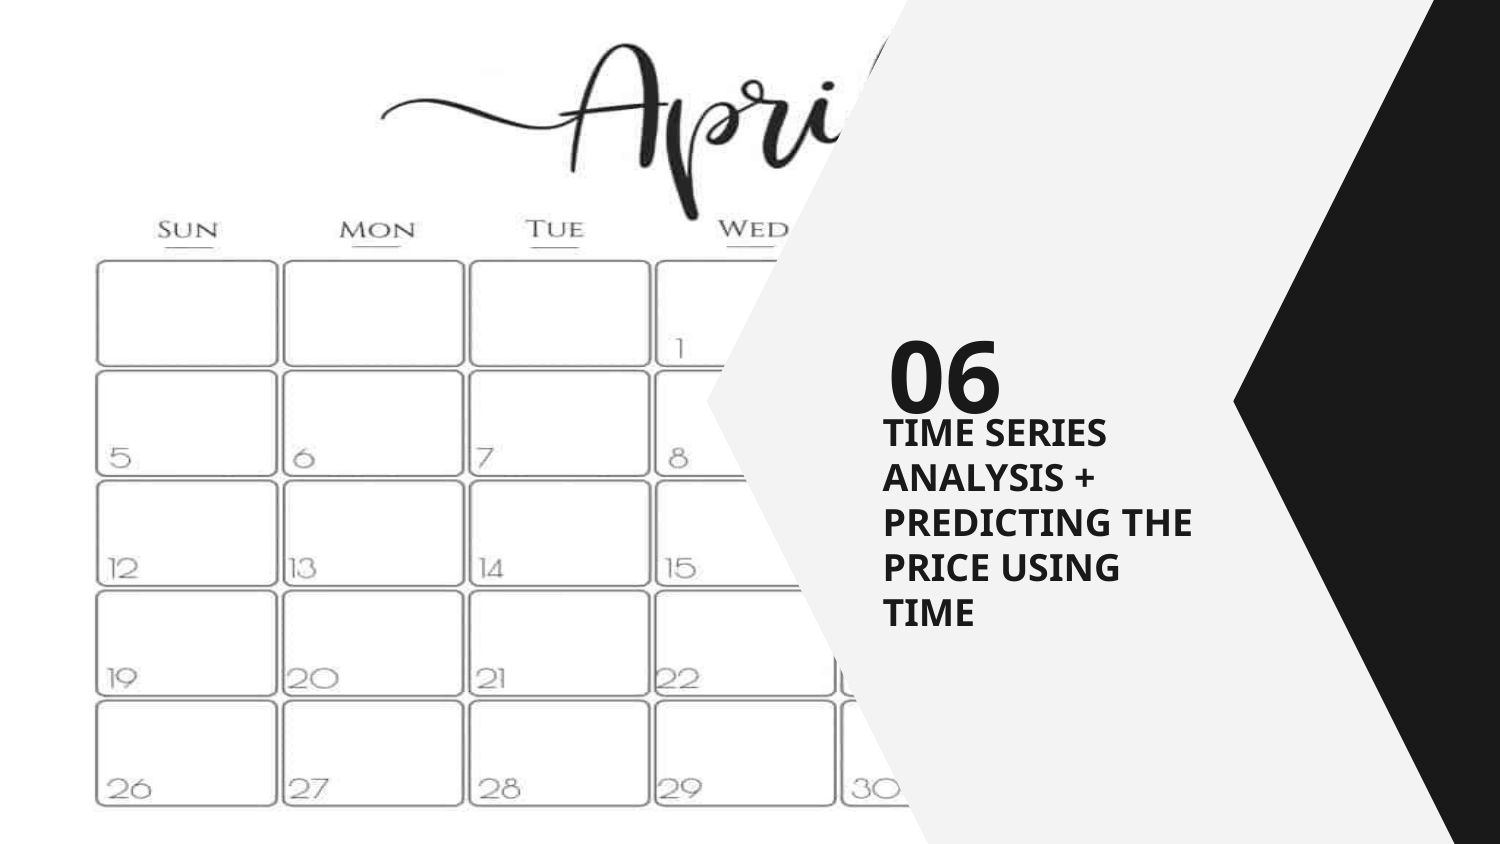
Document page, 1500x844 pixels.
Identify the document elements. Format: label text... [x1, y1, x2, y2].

picture [0, 0, 927, 844]
title TIME SERIES ANALYSIS + PREDICTING THE PRICE USING TIME [867, 478, 1234, 610]
title 06 [873, 298, 1229, 422]
